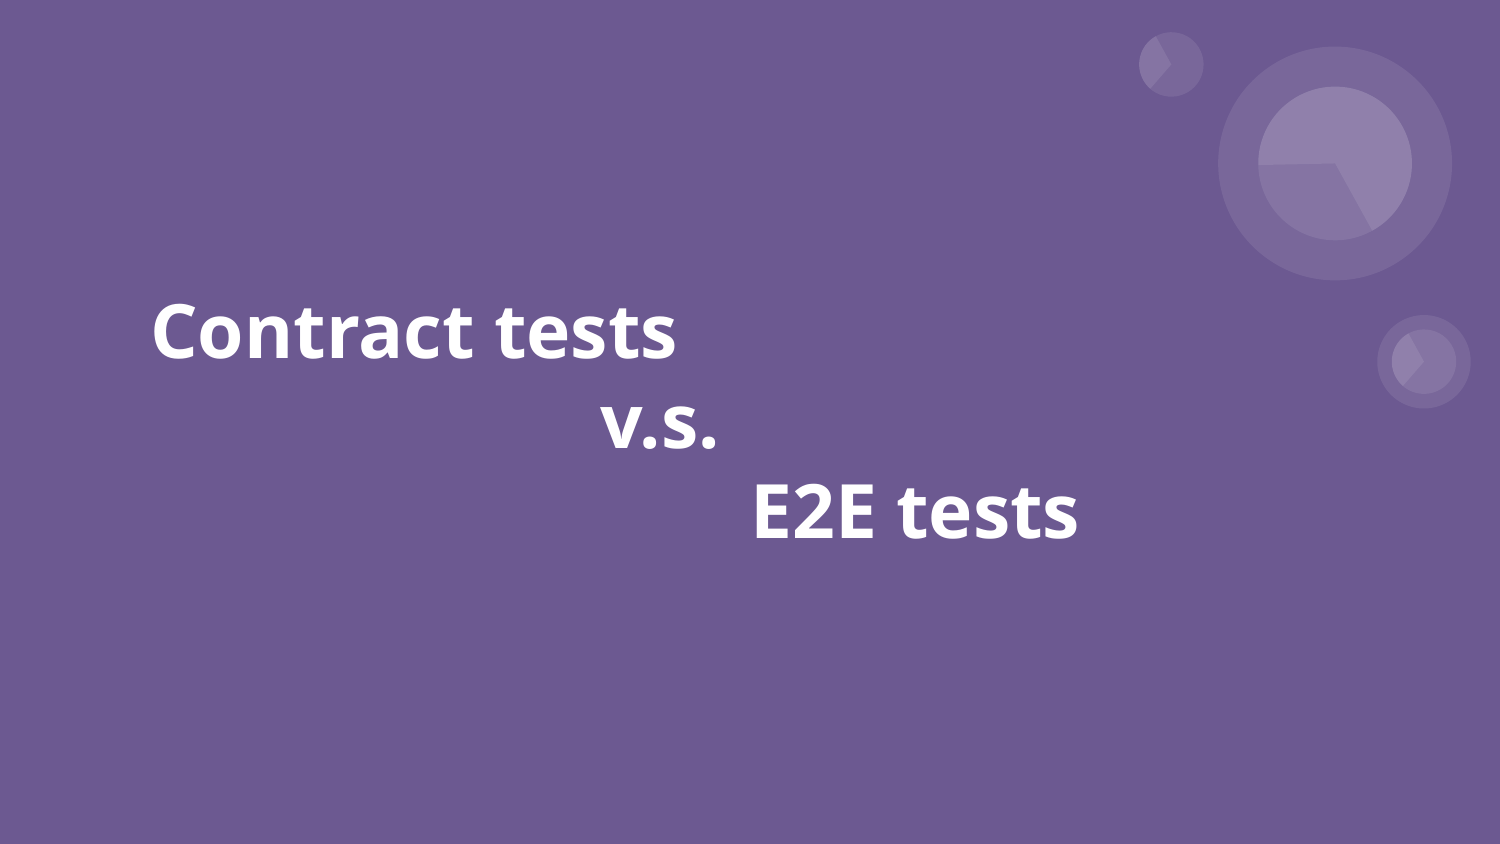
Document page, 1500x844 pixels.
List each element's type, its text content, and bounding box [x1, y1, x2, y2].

title Contract tests v.s. E2E tests [135, 125, 1253, 712]
